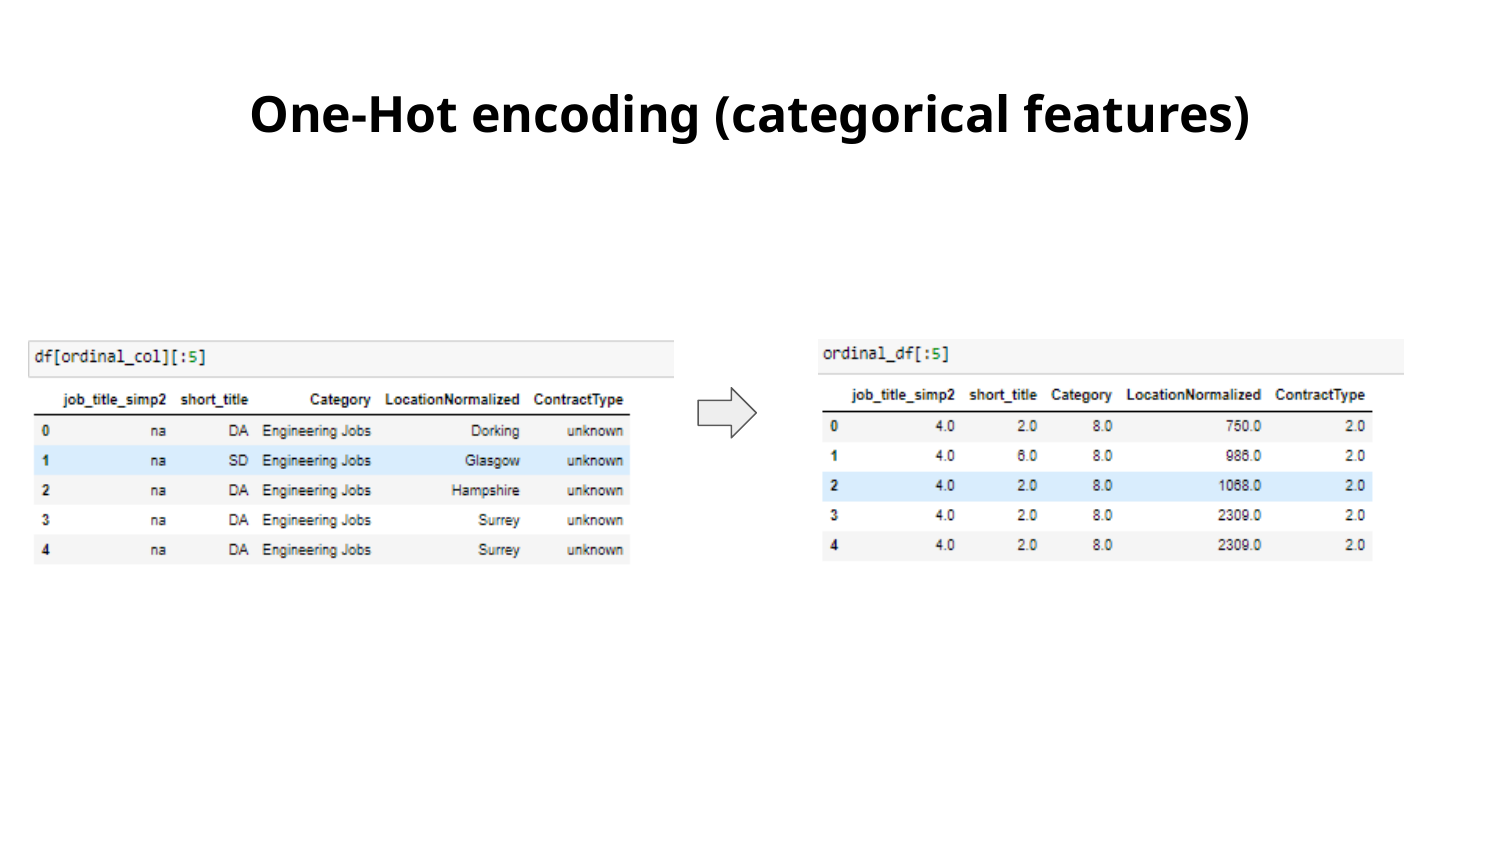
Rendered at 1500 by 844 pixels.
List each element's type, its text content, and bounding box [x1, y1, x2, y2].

picture [818, 338, 1404, 566]
text_box [698, 387, 757, 438]
title One-Hot encoding (categorical features) [75, 67, 1425, 162]
picture [27, 338, 674, 577]
